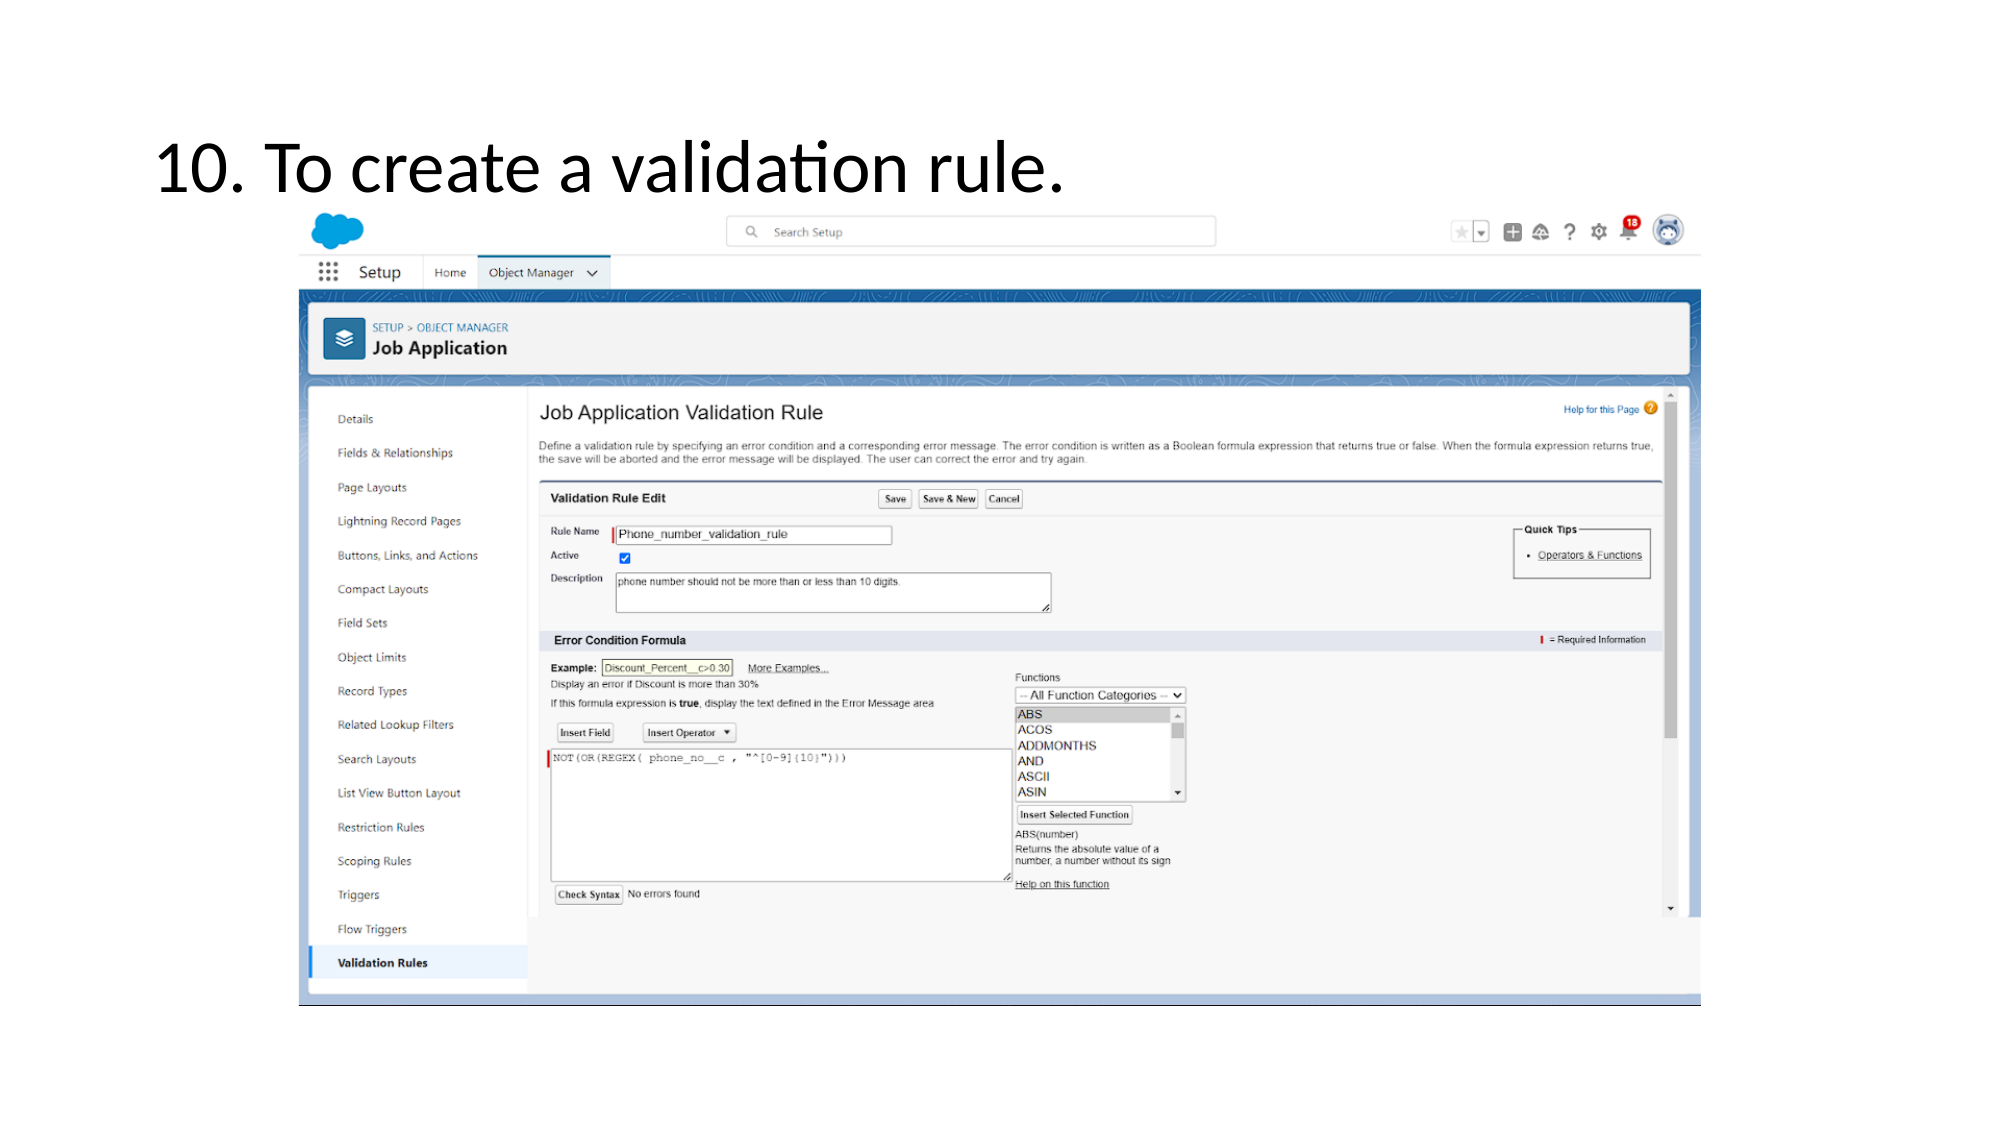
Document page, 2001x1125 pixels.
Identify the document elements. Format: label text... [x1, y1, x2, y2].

title 10. To create a validation rule. [137, 59, 1863, 278]
picture [298, 209, 1701, 1006]
